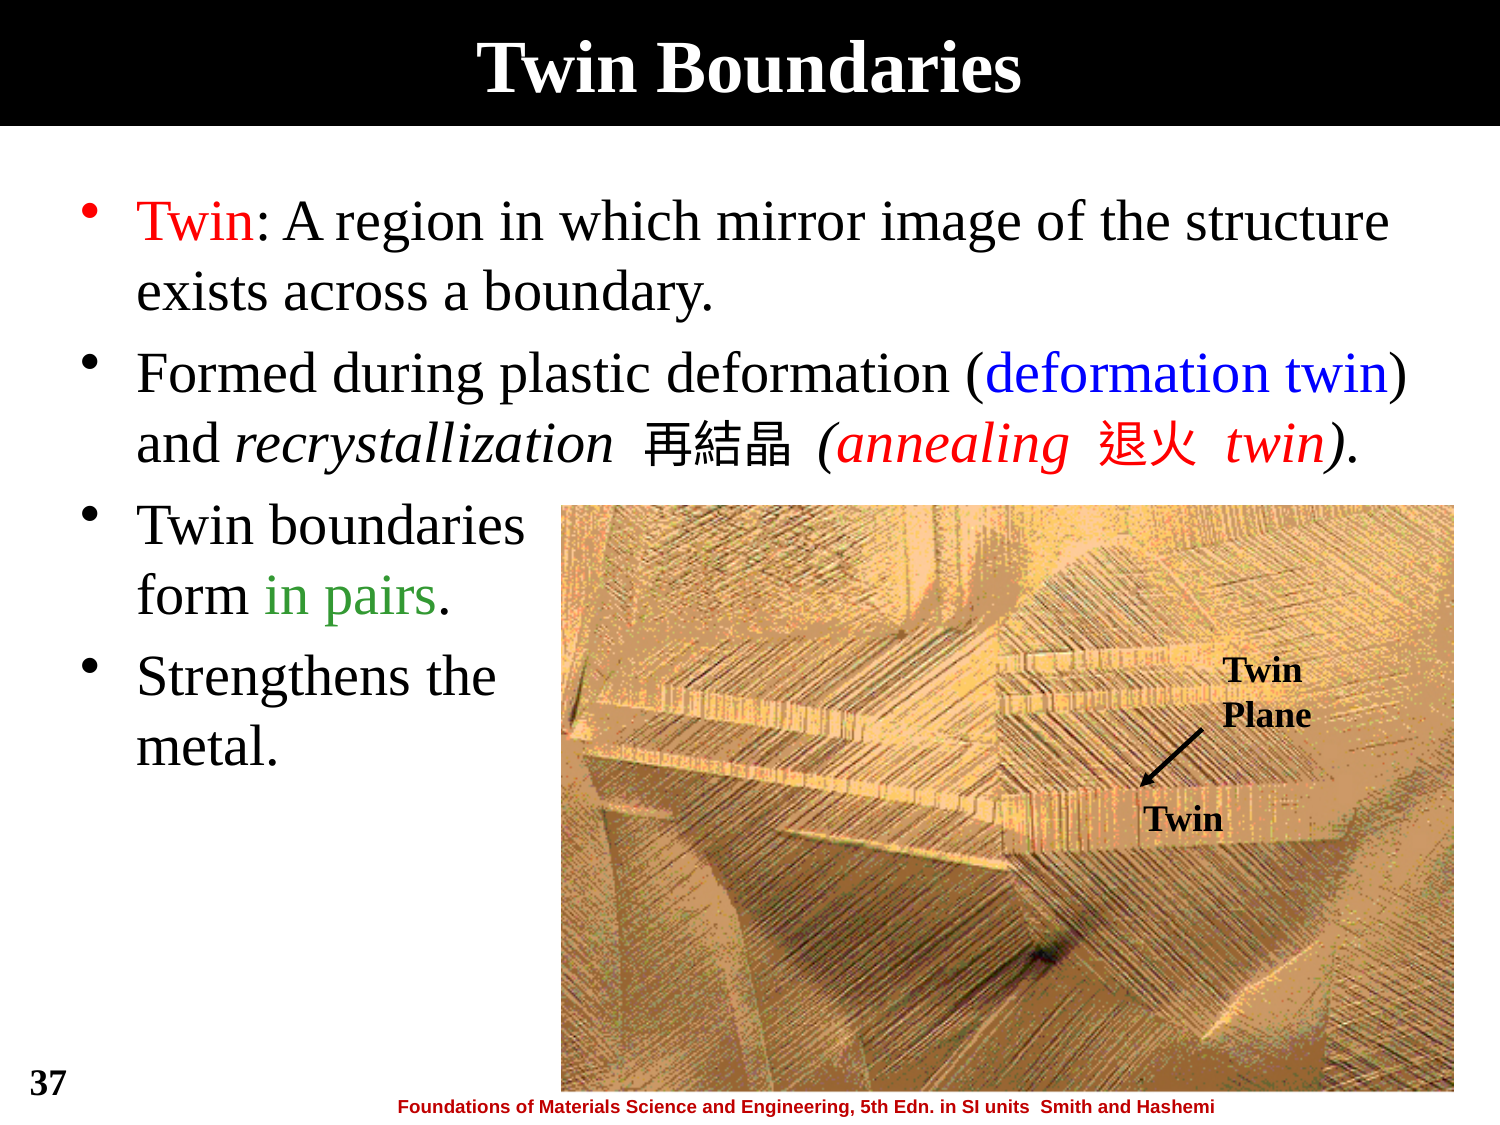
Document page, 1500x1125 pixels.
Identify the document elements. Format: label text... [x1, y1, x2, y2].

title Twin Boundaries [0, 0, 1500, 126]
list Twin: A region in which mirror image of the structure exists across a boundary. Formed during plastic deformation (deformation twin) and recrystallization 再結晶 (annealing 退火 twin). Twin boundaries form in pairs. Strengthens the metal. [64, 174, 1459, 1000]
slide_number 37 [0, 1049, 83, 1125]
picture [560, 505, 1455, 1095]
